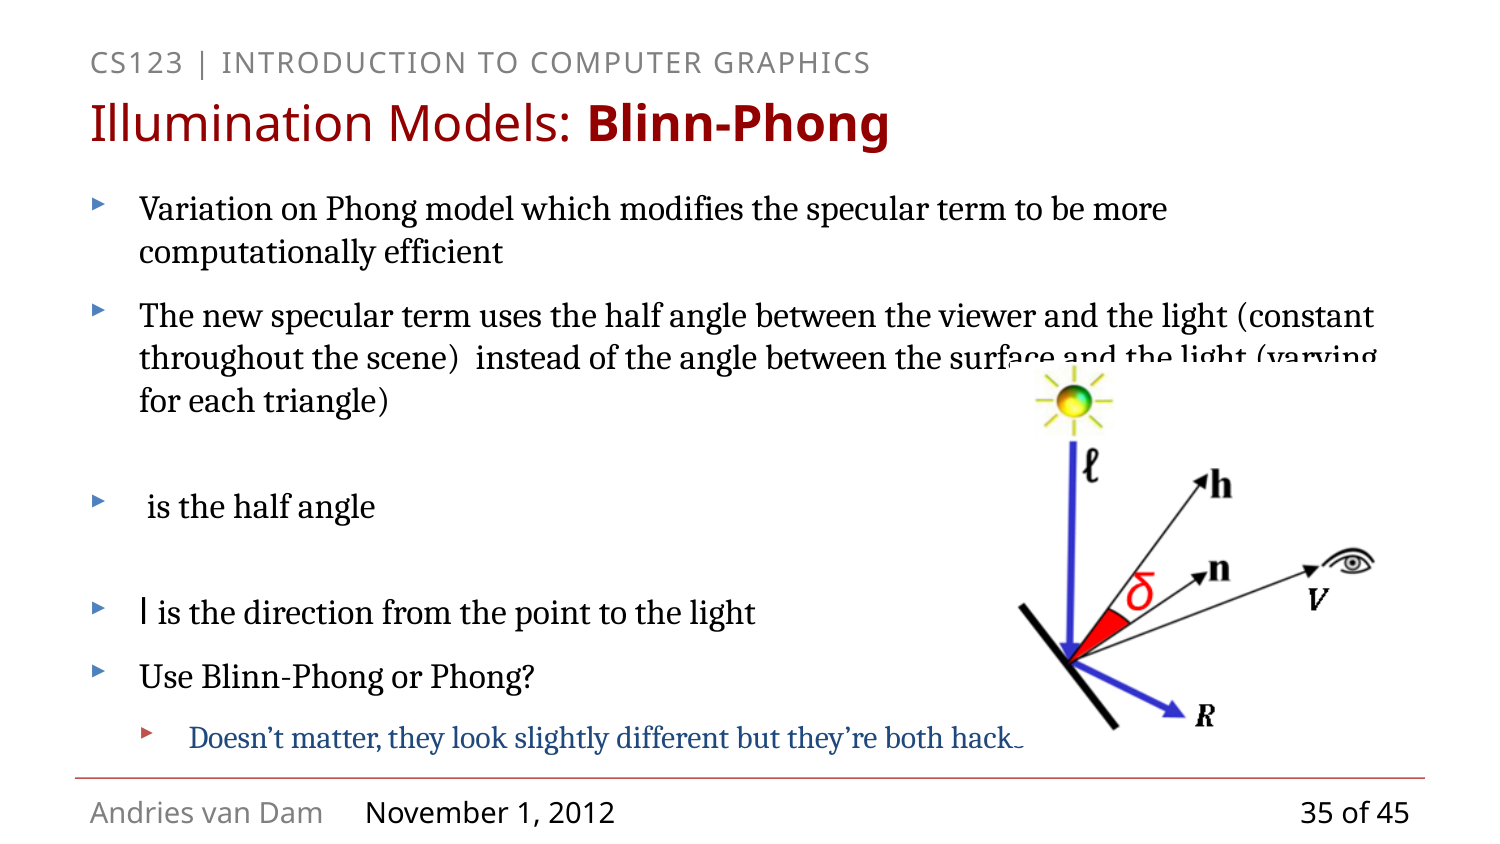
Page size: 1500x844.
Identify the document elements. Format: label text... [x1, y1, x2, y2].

title Illumination Models: Blinn-Phong [75, 84, 1425, 160]
slide_number 35 of 45 [1224, 787, 1425, 827]
picture [1009, 362, 1401, 746]
footer November 1, 2012 [350, 787, 1213, 827]
